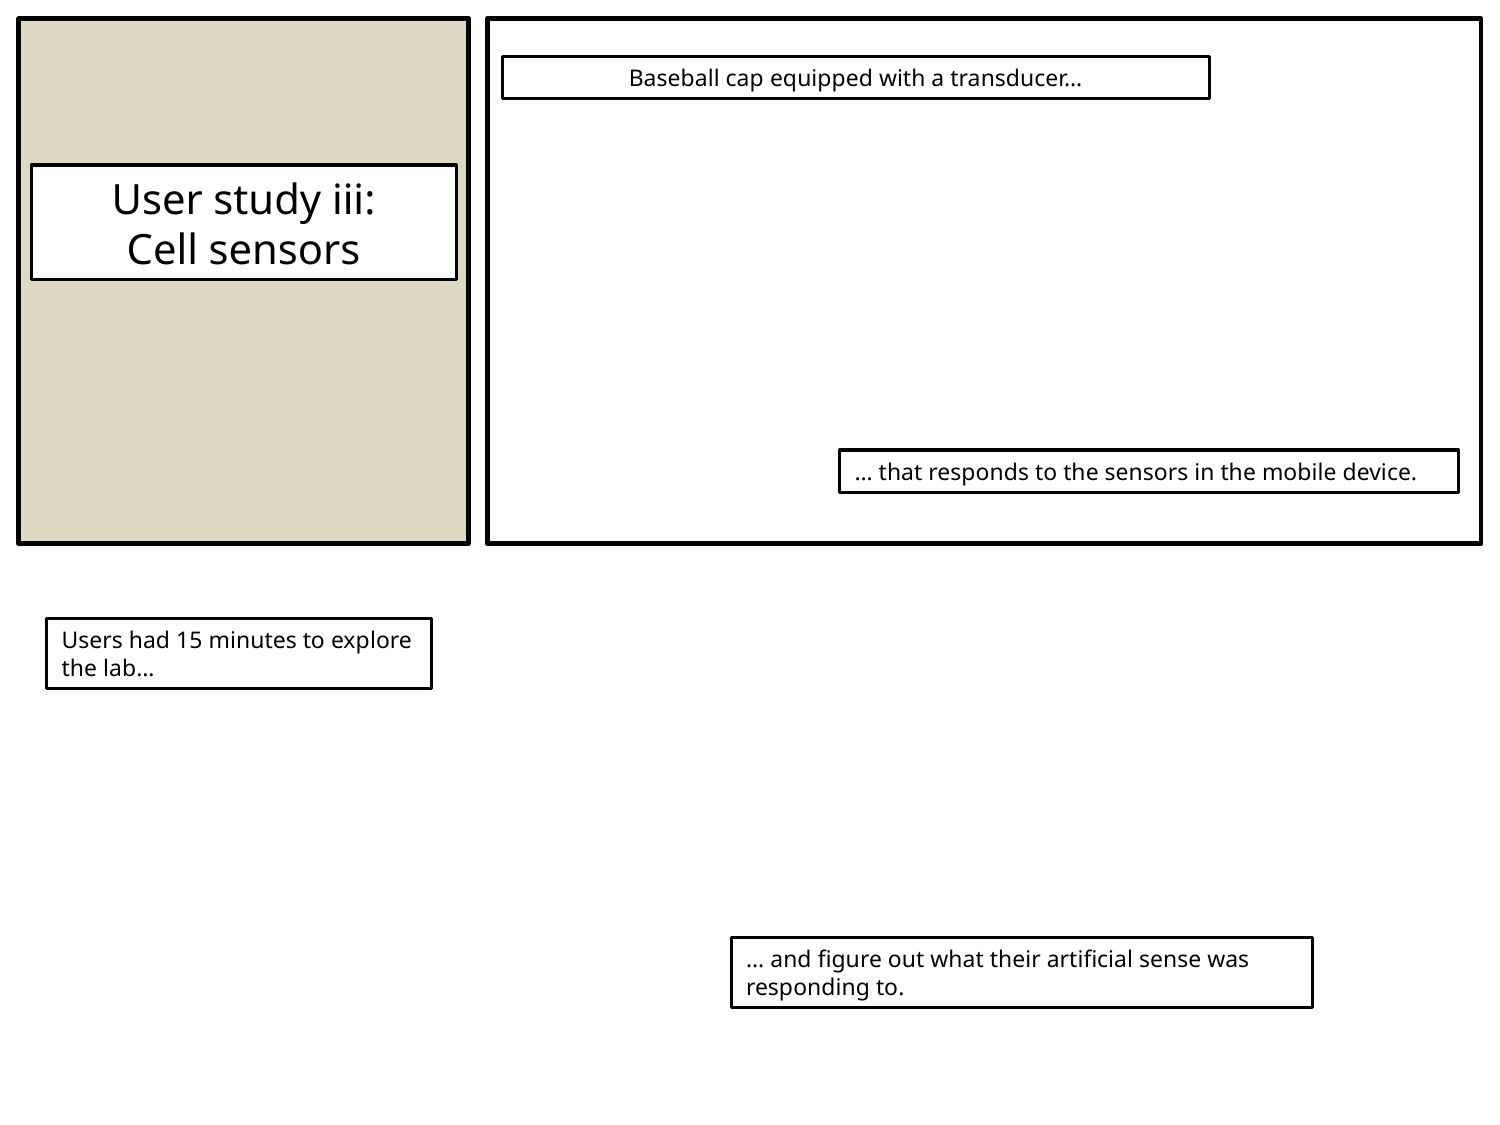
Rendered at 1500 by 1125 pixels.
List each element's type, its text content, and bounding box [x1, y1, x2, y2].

text_box … that responds to the sensors in the mobile device. [839, 450, 1459, 493]
text_box … and figure out what their artificial sense was responding to. [731, 937, 1313, 1008]
text_box [485, 17, 1483, 546]
text_box Users had 15 minutes to explore the lab… [46, 618, 432, 689]
text_box User study iii: Cell sensors [31, 165, 457, 280]
text_box [17, 17, 471, 546]
